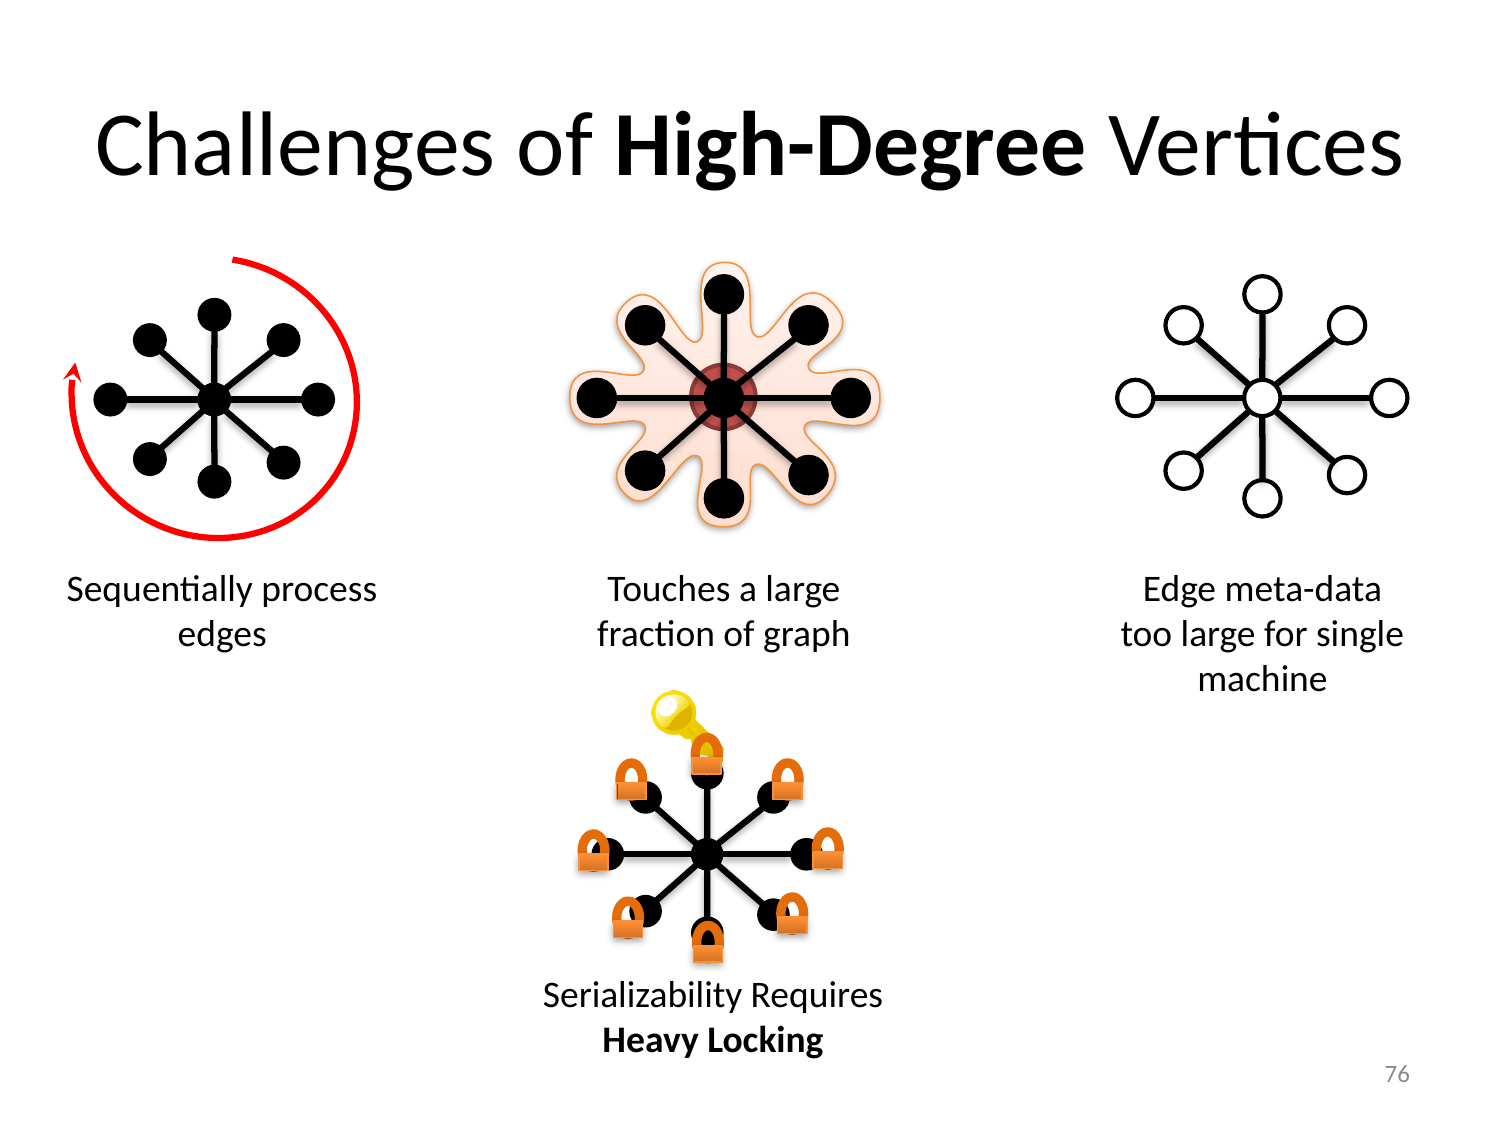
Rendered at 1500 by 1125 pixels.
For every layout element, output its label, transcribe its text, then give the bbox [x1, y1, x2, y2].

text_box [49, 299, 396, 663]
text_box [703, 261, 747, 274]
picture [651, 690, 724, 737]
slide_number 76 [1074, 1042, 1425, 1103]
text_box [539, 737, 843, 963]
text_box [524, 758, 902, 1069]
text_box [227, 259, 312, 298]
text_box [874, 375, 881, 420]
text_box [578, 275, 870, 663]
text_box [1103, 275, 1422, 709]
title Challenges of High-Degree Vertices [75, 45, 1425, 233]
text_box [569, 380, 573, 415]
